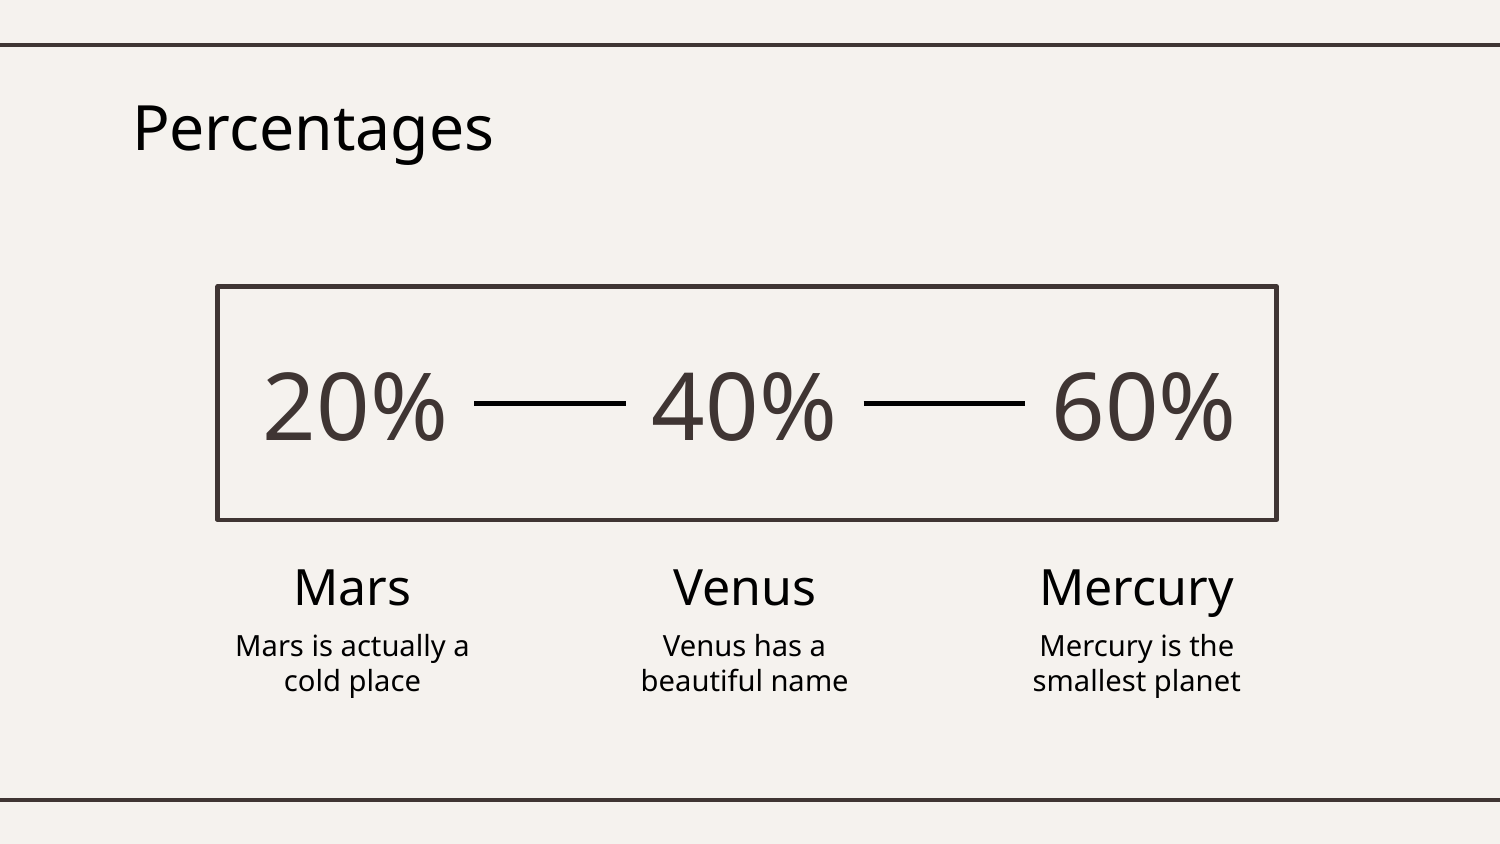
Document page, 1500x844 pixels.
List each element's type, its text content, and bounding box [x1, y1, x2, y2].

subtitle Mars [217, 556, 488, 612]
subtitle Mars is actually a cold place [201, 612, 504, 707]
subtitle Venus has a beautiful name [593, 612, 896, 707]
title Percentages [116, 72, 641, 167]
subtitle Mercury [1002, 556, 1272, 612]
subtitle Mercury is the smallest planet [985, 612, 1289, 707]
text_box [217, 286, 1277, 521]
subtitle Venus [609, 556, 880, 612]
